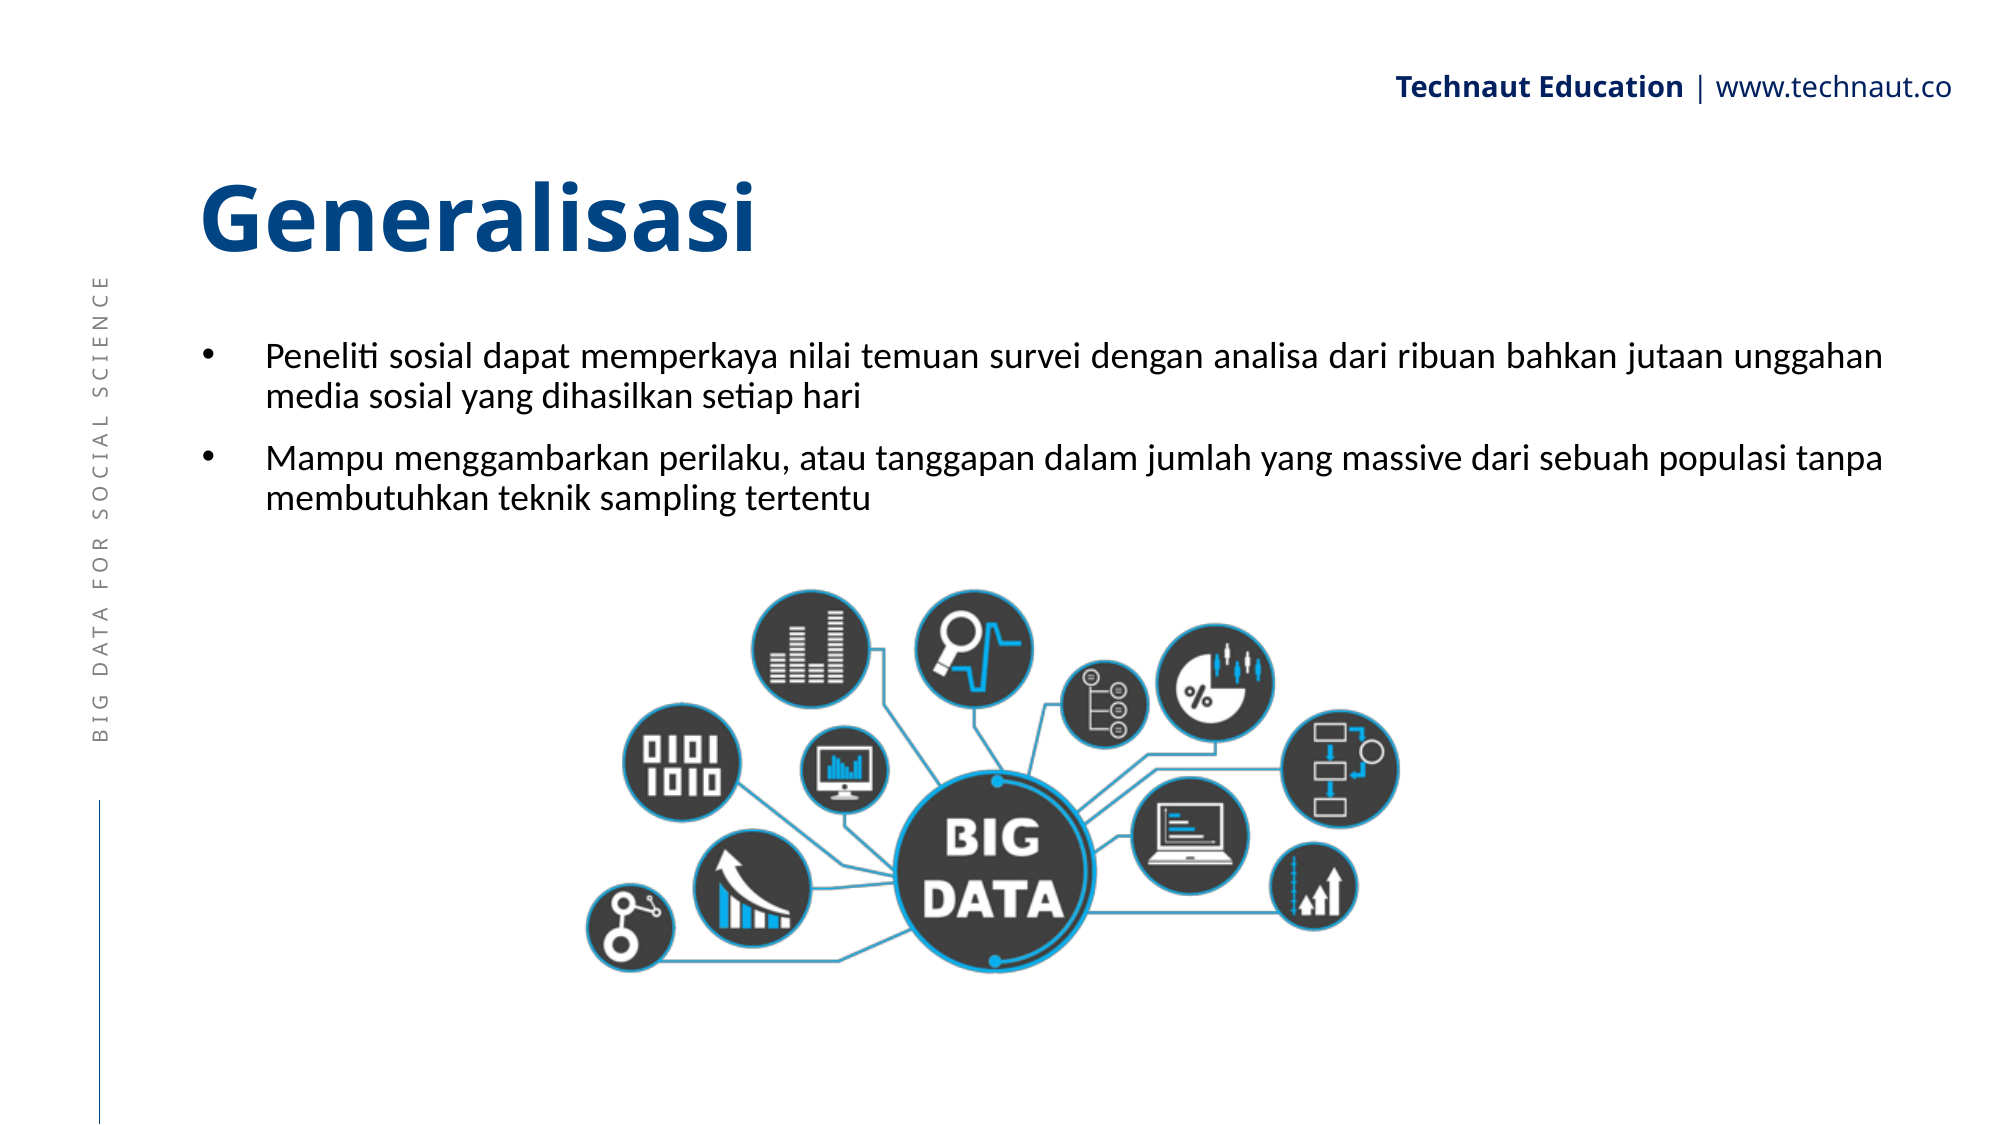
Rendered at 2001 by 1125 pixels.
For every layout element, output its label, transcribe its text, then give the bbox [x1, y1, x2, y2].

title Generalisasi [183, 143, 1526, 300]
text_box Technaut Education | www.technaut.co [1126, 61, 1968, 111]
text_box BIG DATA FOR SOCIAL SCIENCE [79, 221, 120, 758]
list Peneliti sosial dapat memperkaya nilai temuan survei dengan analisa dari ribuan bahkan jutaan unggahan media sosial yang dihasilkan setiap hari Mampu menggambarkan perilaku, atau tanggapan dalam jumlah yang massive dari sebuah populasi tanpa membutuhkan teknik sampling tertentu [183, 328, 1901, 1014]
picture [535, 562, 1422, 993]
